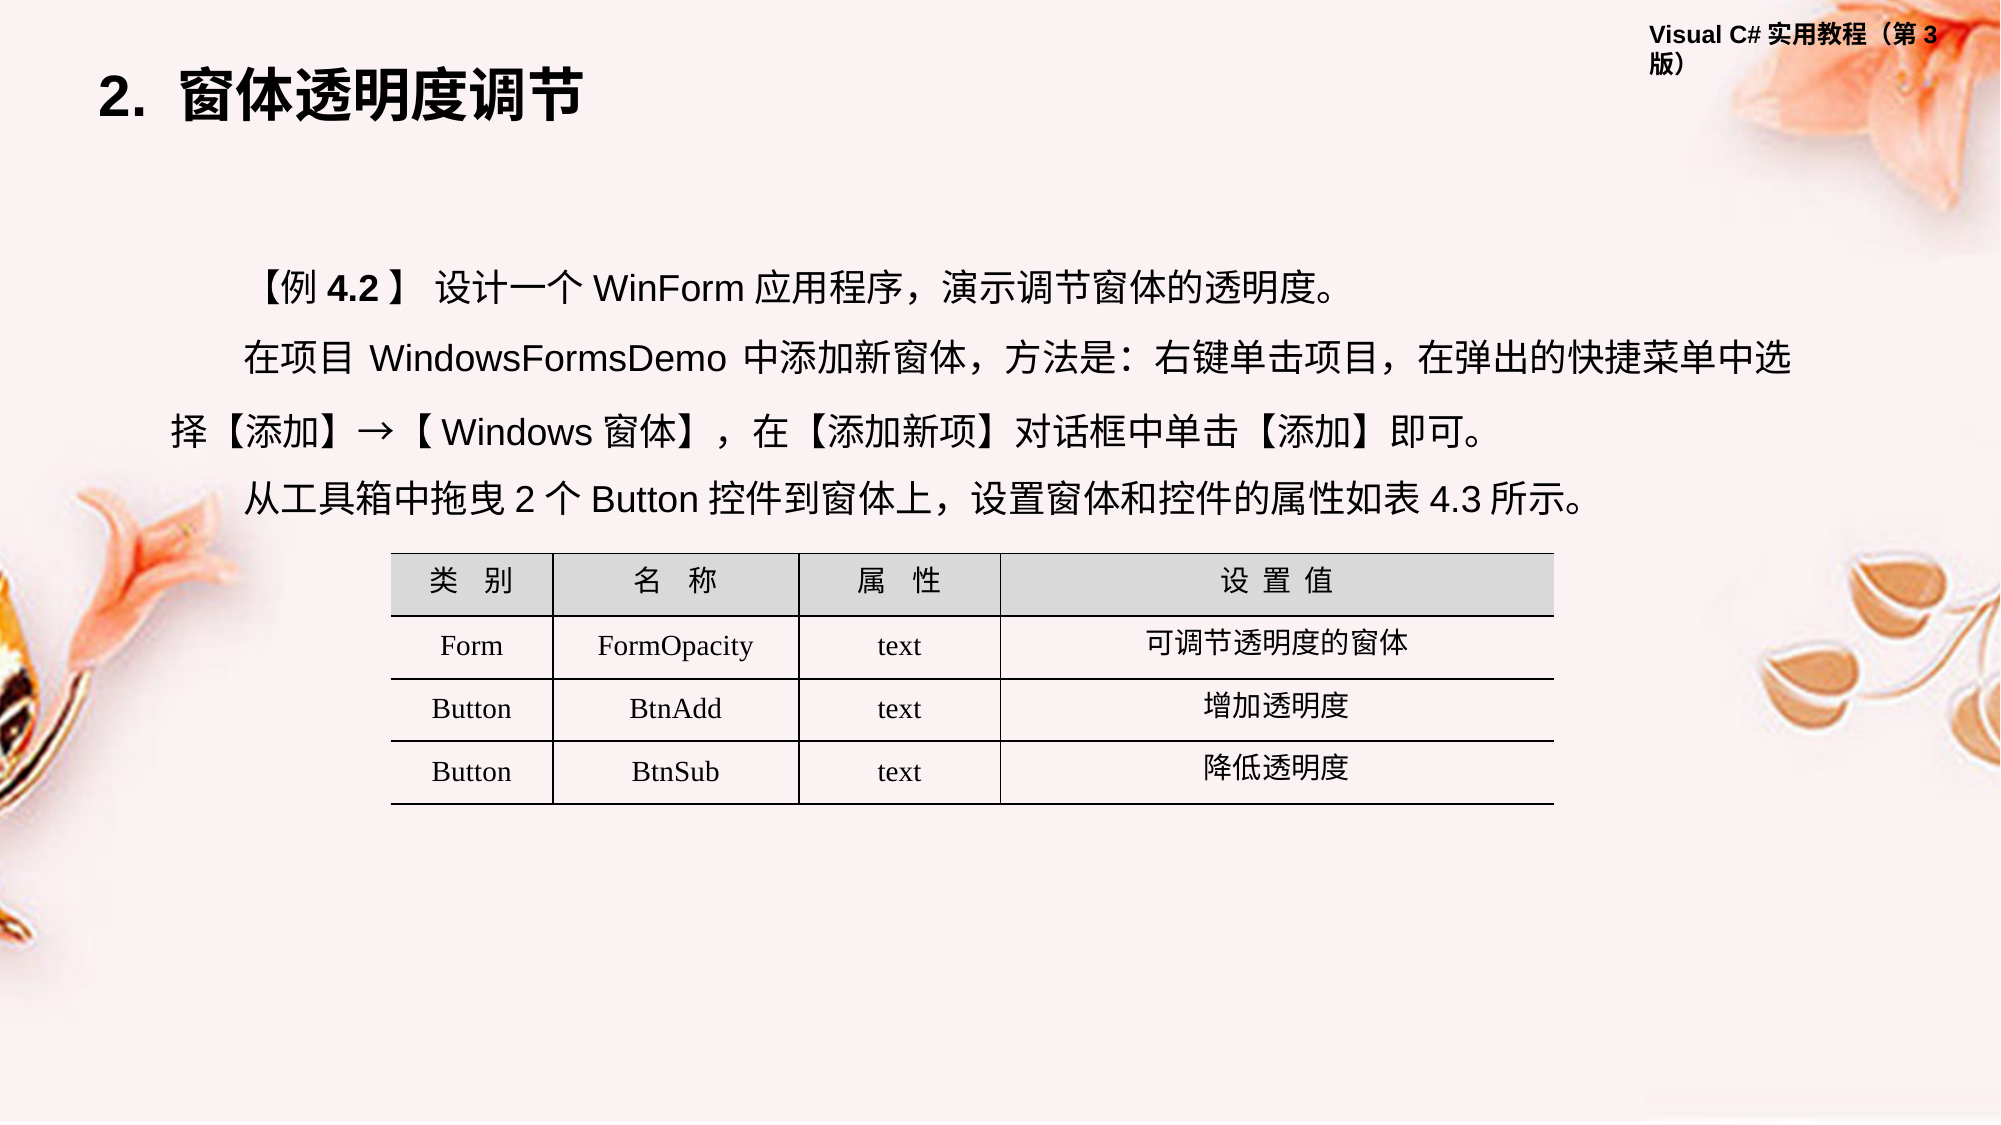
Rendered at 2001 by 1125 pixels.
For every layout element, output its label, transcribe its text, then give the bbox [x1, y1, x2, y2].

table_cell BtnAdd [554, 680, 798, 740]
table_cell text [800, 680, 1000, 740]
table_cell Button [391, 680, 552, 740]
table_cell text [800, 742, 1000, 803]
table_cell 可调节透明度的窗体 [1001, 617, 1554, 678]
picture [0, 0, 2001, 1125]
table_cell 降低透明度 [1001, 742, 1554, 803]
table_cell FormOpacity [554, 617, 798, 678]
table_header 类 别 [391, 554, 552, 615]
table_cell BtnSub [554, 742, 798, 803]
text_box 【例4.2】 设计一个WinForm应用程序，演示调节窗体的透明度。 在项目 WindowsFormsDemo 中添加新窗体，方法是：右键单击项目，在弹出的快捷菜单中选择【添加】→【Windows窗体】，在【添加新项】对话框中单击【添加】即可。 从工具箱中拖曳2个Button控件到窗体上，设置窗体和控件的属性如表4.3所示。 [155, 233, 1823, 528]
table_header 名 称 [554, 554, 798, 615]
text_box 2. 窗体透明度调节 [83, 58, 1035, 136]
table_cell 增加透明度 [1001, 680, 1554, 740]
table_header 属 性 [800, 554, 1000, 615]
table_cell Form [391, 617, 552, 678]
table_cell text [800, 617, 1000, 678]
table_header 设 置 值 [1001, 554, 1554, 615]
table_cell Button [391, 742, 552, 803]
